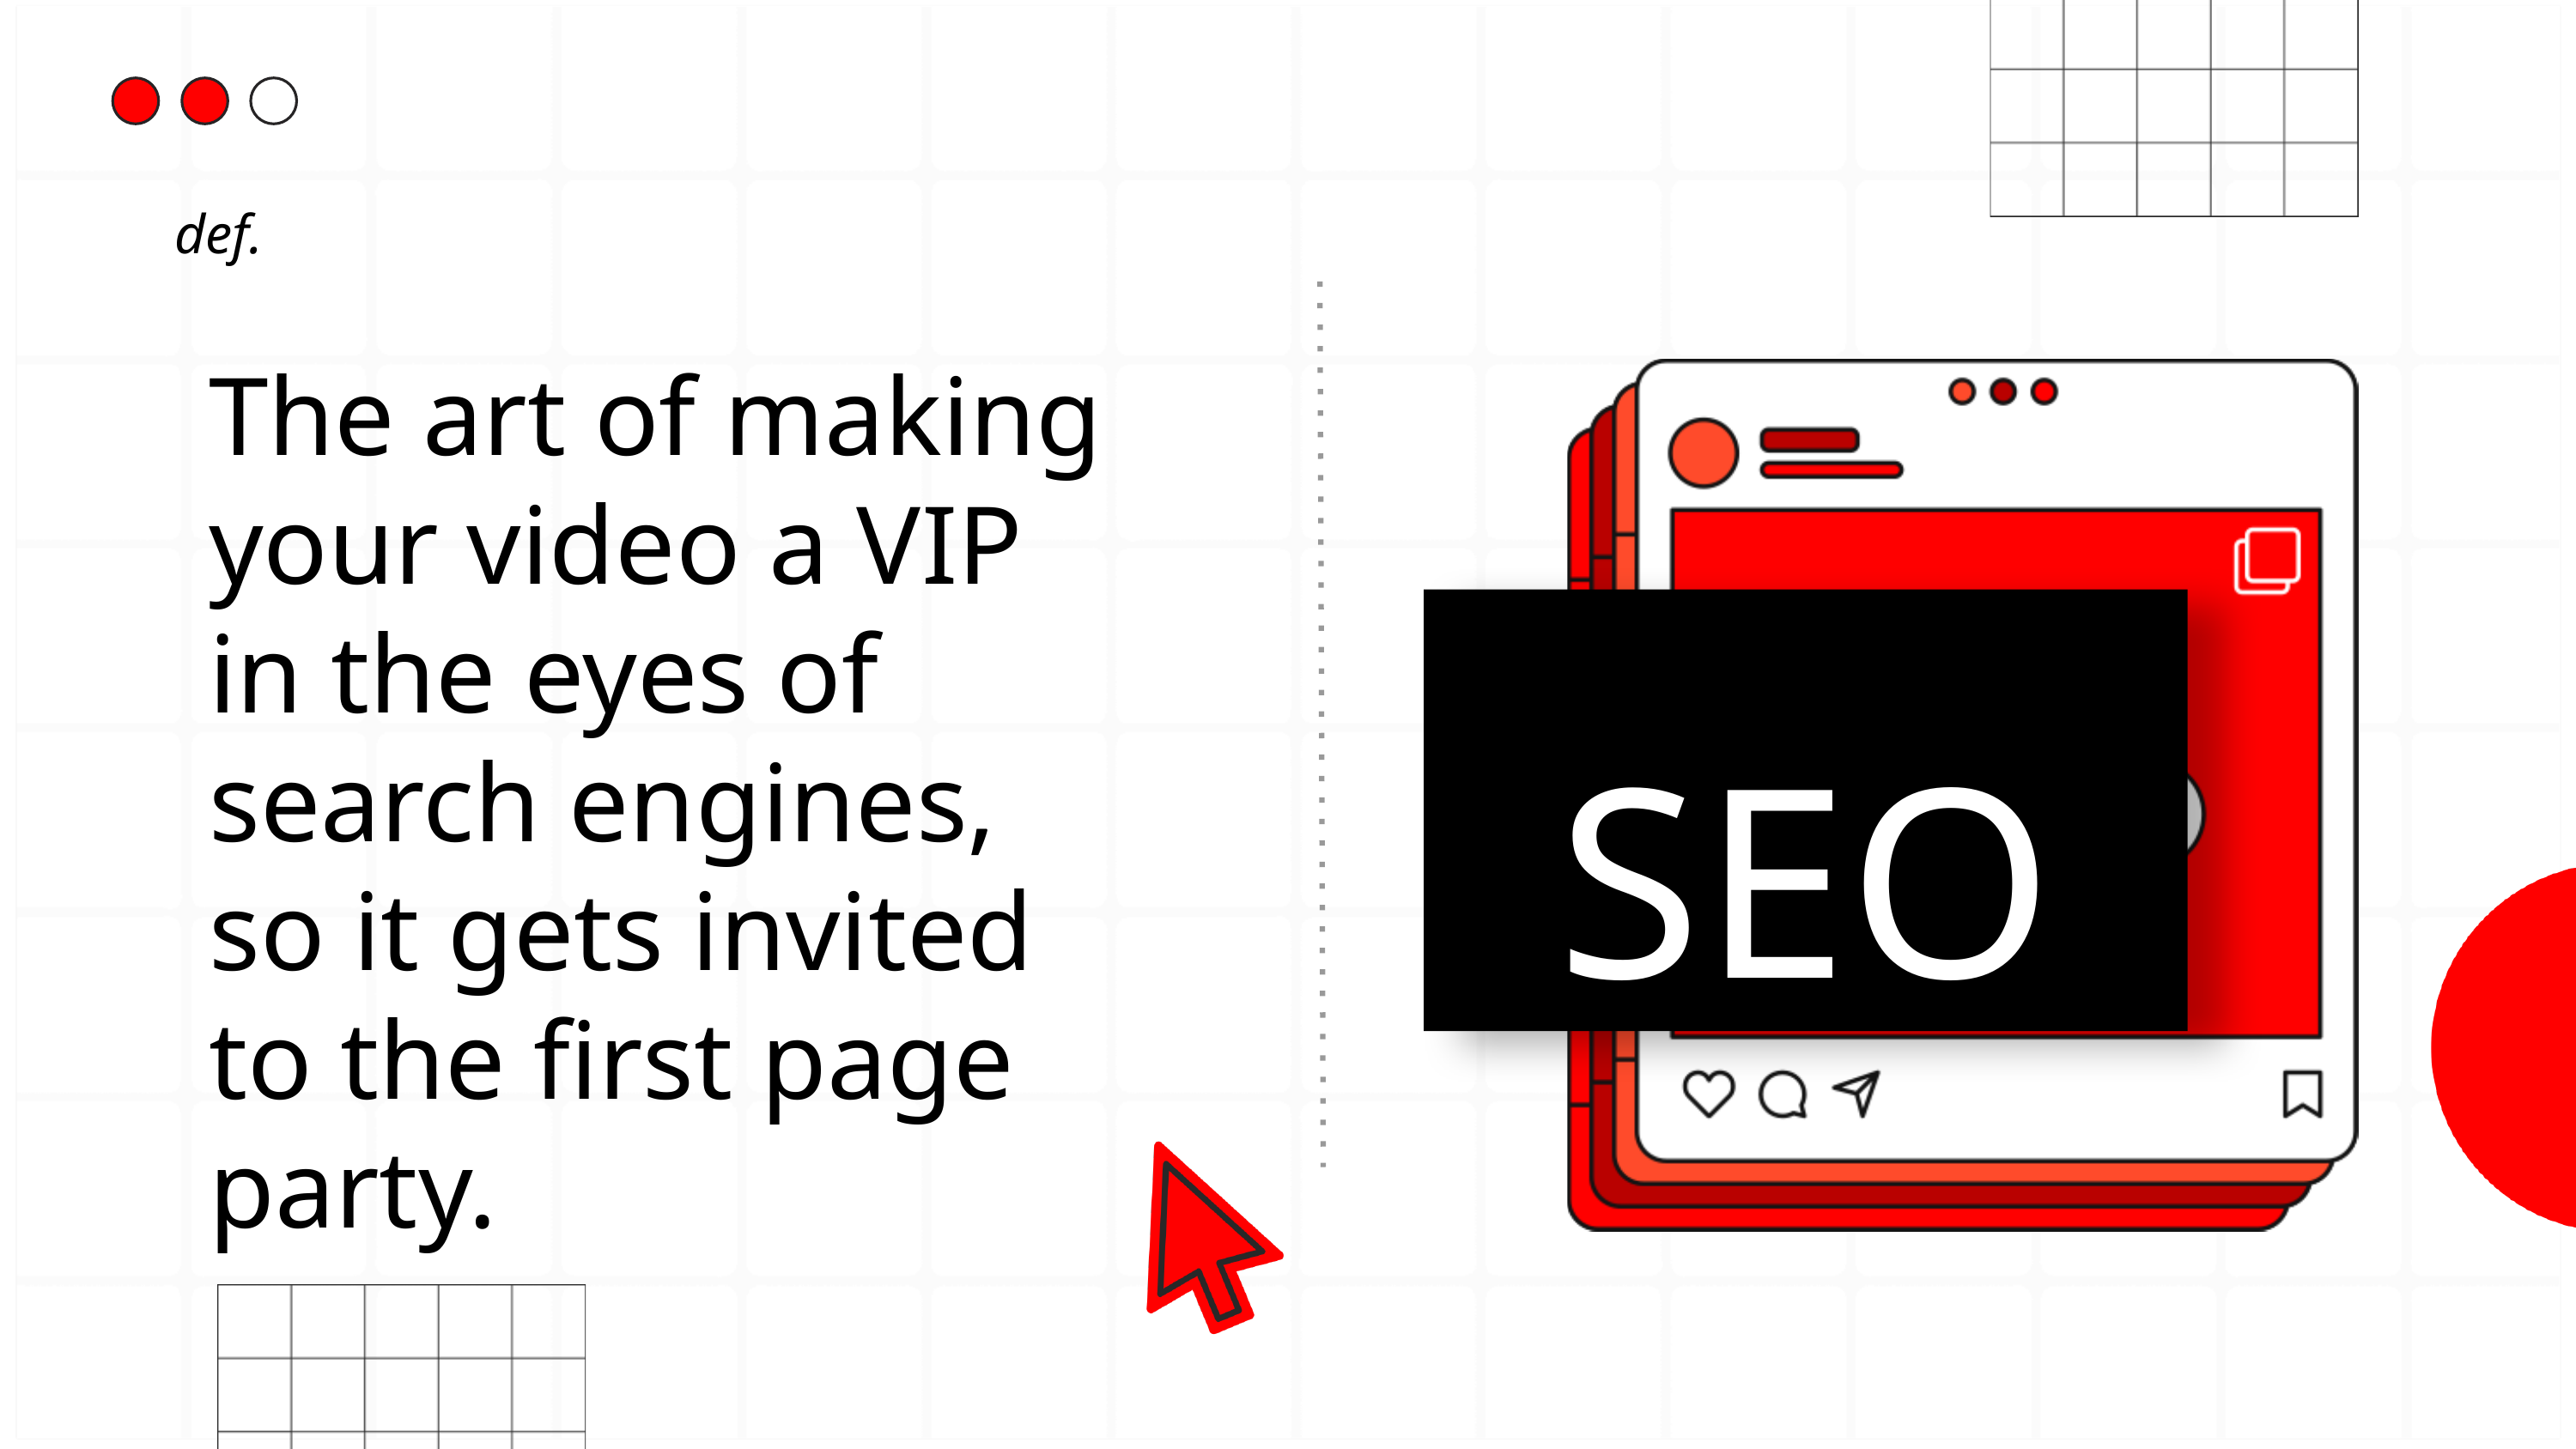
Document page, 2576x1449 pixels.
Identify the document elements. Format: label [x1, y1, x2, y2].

text_box [112, 75, 297, 124]
picture [7, 0, 2569, 1449]
text_box [1319, 281, 1324, 1167]
text_box [1423, 589, 2188, 924]
